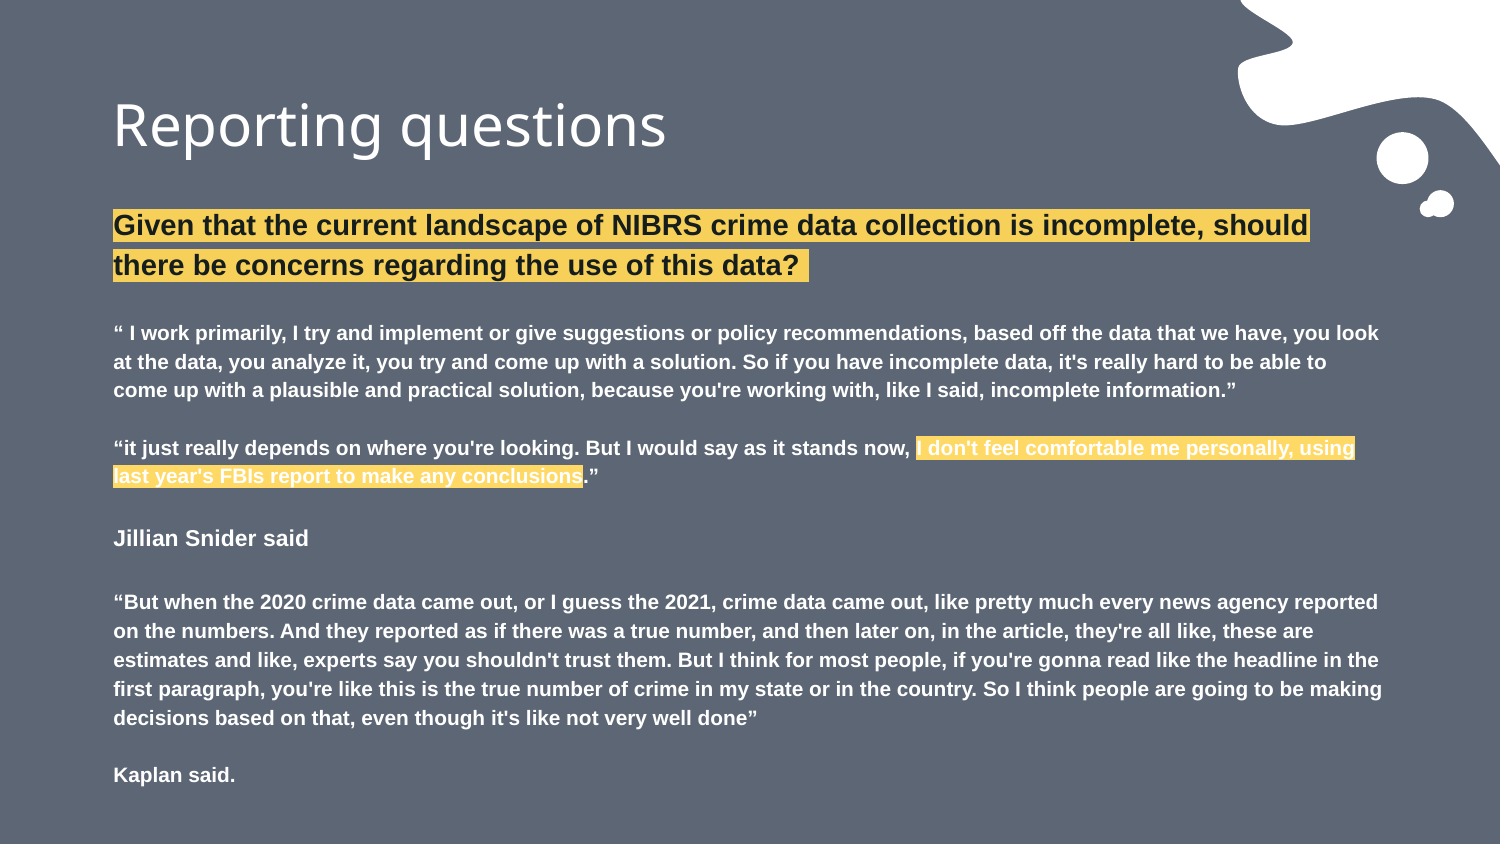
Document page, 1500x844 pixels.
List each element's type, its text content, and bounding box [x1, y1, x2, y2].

text_box Given that the current landscape of NIBRS crime data collection is incomplete, should there be concerns regarding the use of this data? “ I work primarily, I try and implement or give suggestions or policy recommendations, based off the data that we have, you look at the data, you analyze it, you try and come up with a solution. So if you have incomplete data, it's really hard to be able to come up with a plausible and practical solution, because you're working with, like I said, incomplete information.” “it just really depends on where you're looking. But I would say as it stands now, I don't feel comfortable me personally, using last year's FBIs report to make any conclusions.” Jillian Snider said “But when the 2020 crime data came out, or I guess the 2021, crime data came out, like pretty much every news agency reported on the numbers. And they reported as if there was a true number, and then later on, in the article, they're all like, these are estimates and like, experts say you shouldn't trust them. But I think for most people, if you're gonna read like the headline in the first paragraph, you're like this is the true number of crime in my state or in the country. So I think people are going to be making decisions based on that, even though it's like not very well done” Kaplan said. [98, 186, 1402, 802]
title Reporting questions [97, 72, 1364, 167]
